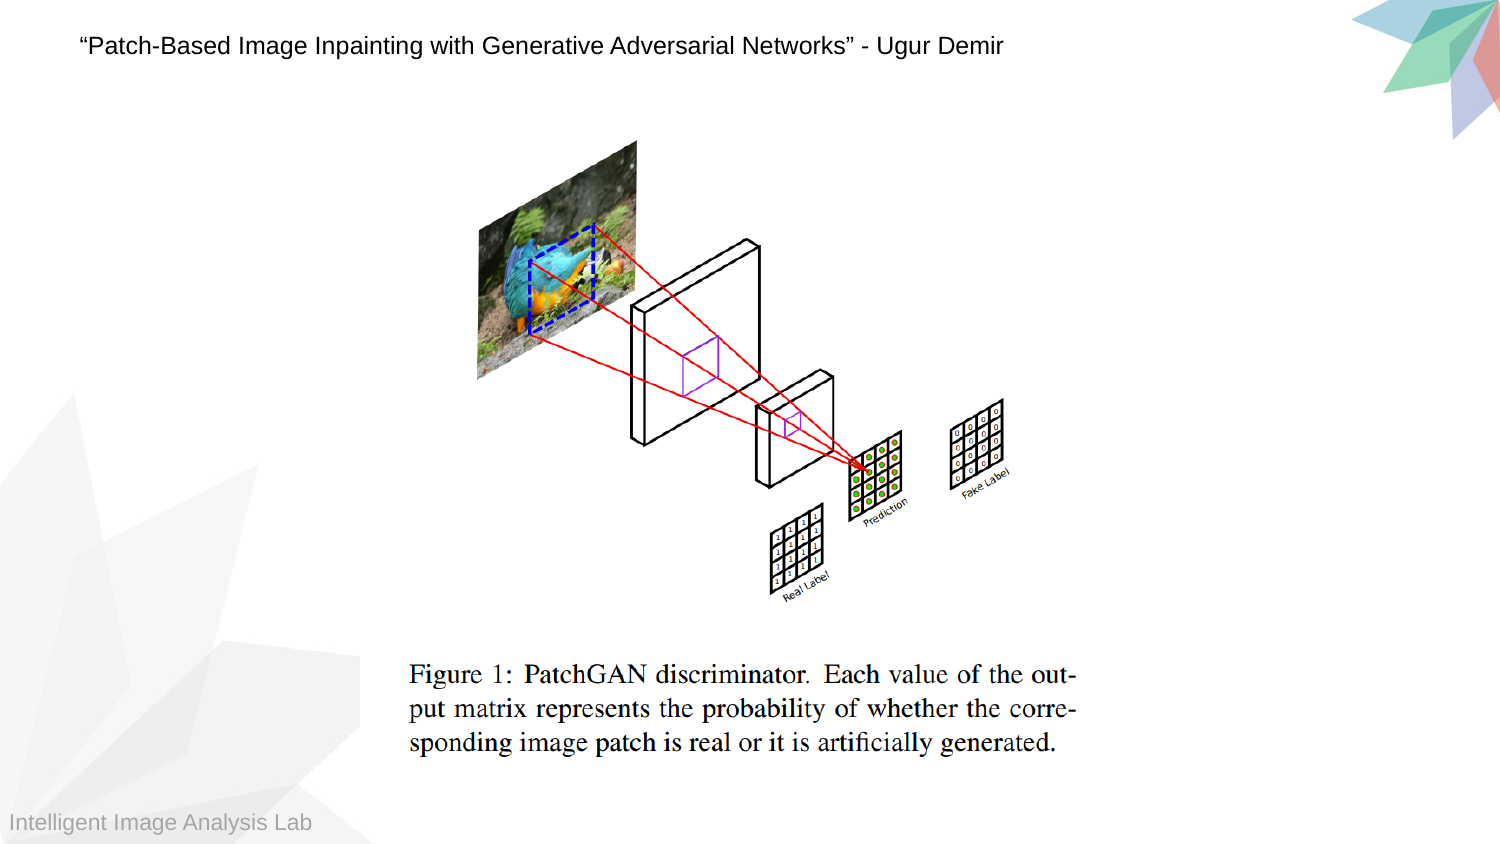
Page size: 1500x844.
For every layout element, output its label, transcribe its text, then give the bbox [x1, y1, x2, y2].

picture [0, 0, 1500, 844]
text_box “Patch-Based Image Inpainting with Generative Adversarial Networks” - Ugur Demir [64, 22, 1306, 68]
